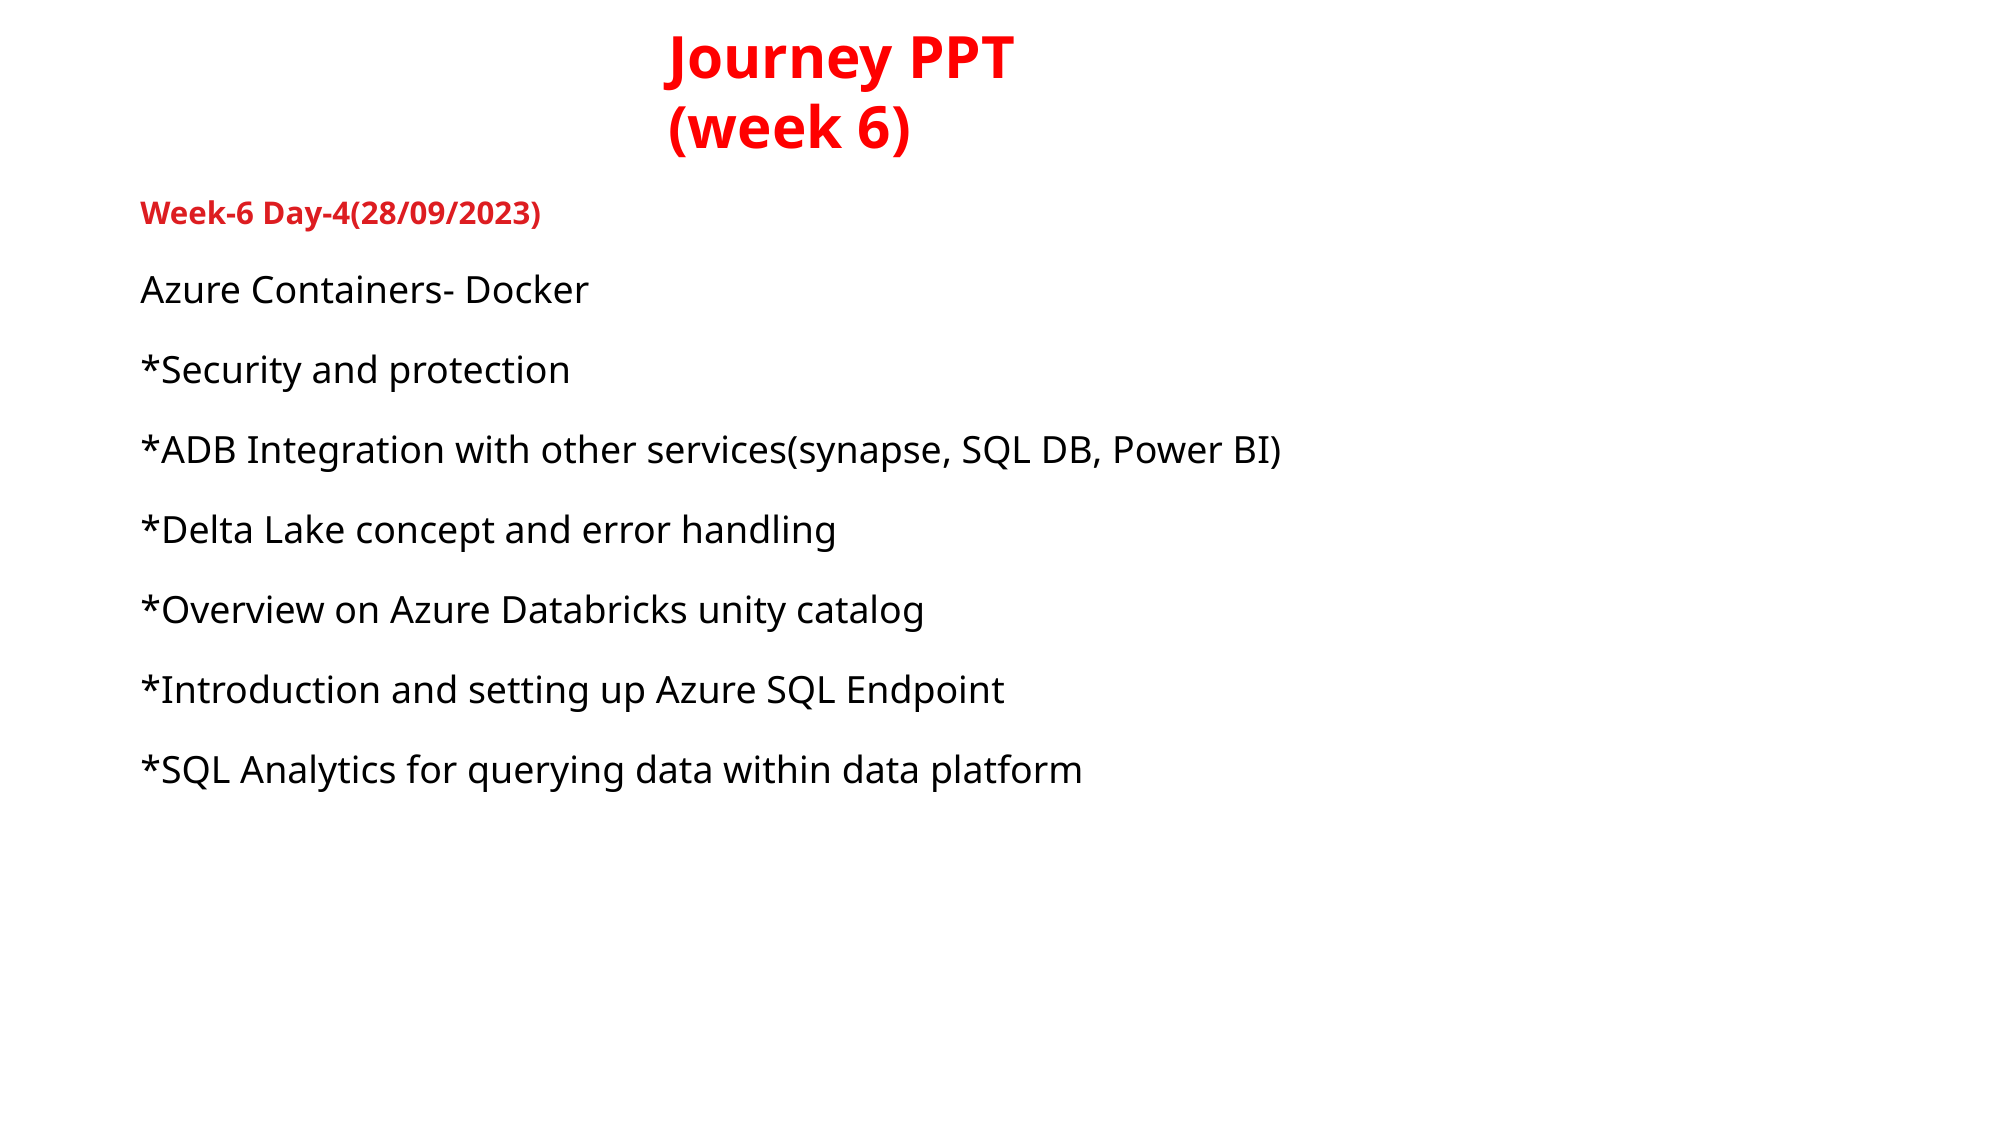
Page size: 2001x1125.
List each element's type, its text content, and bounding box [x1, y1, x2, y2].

text_box Journey PPT (week 6) [668, 12, 1307, 174]
text_box Week-6 Day-4(28/09/2023) Azure Containers- Docker *Security and protection *ADB Integration with other services(synapse, SQL DB, Power BI) *Delta Lake concept and error handling *Overview on Azure Databricks unity catalog *Introduction and setting up Azure SQL Endpoint *SQL Analytics for querying data within data platform [140, 174, 1836, 791]
